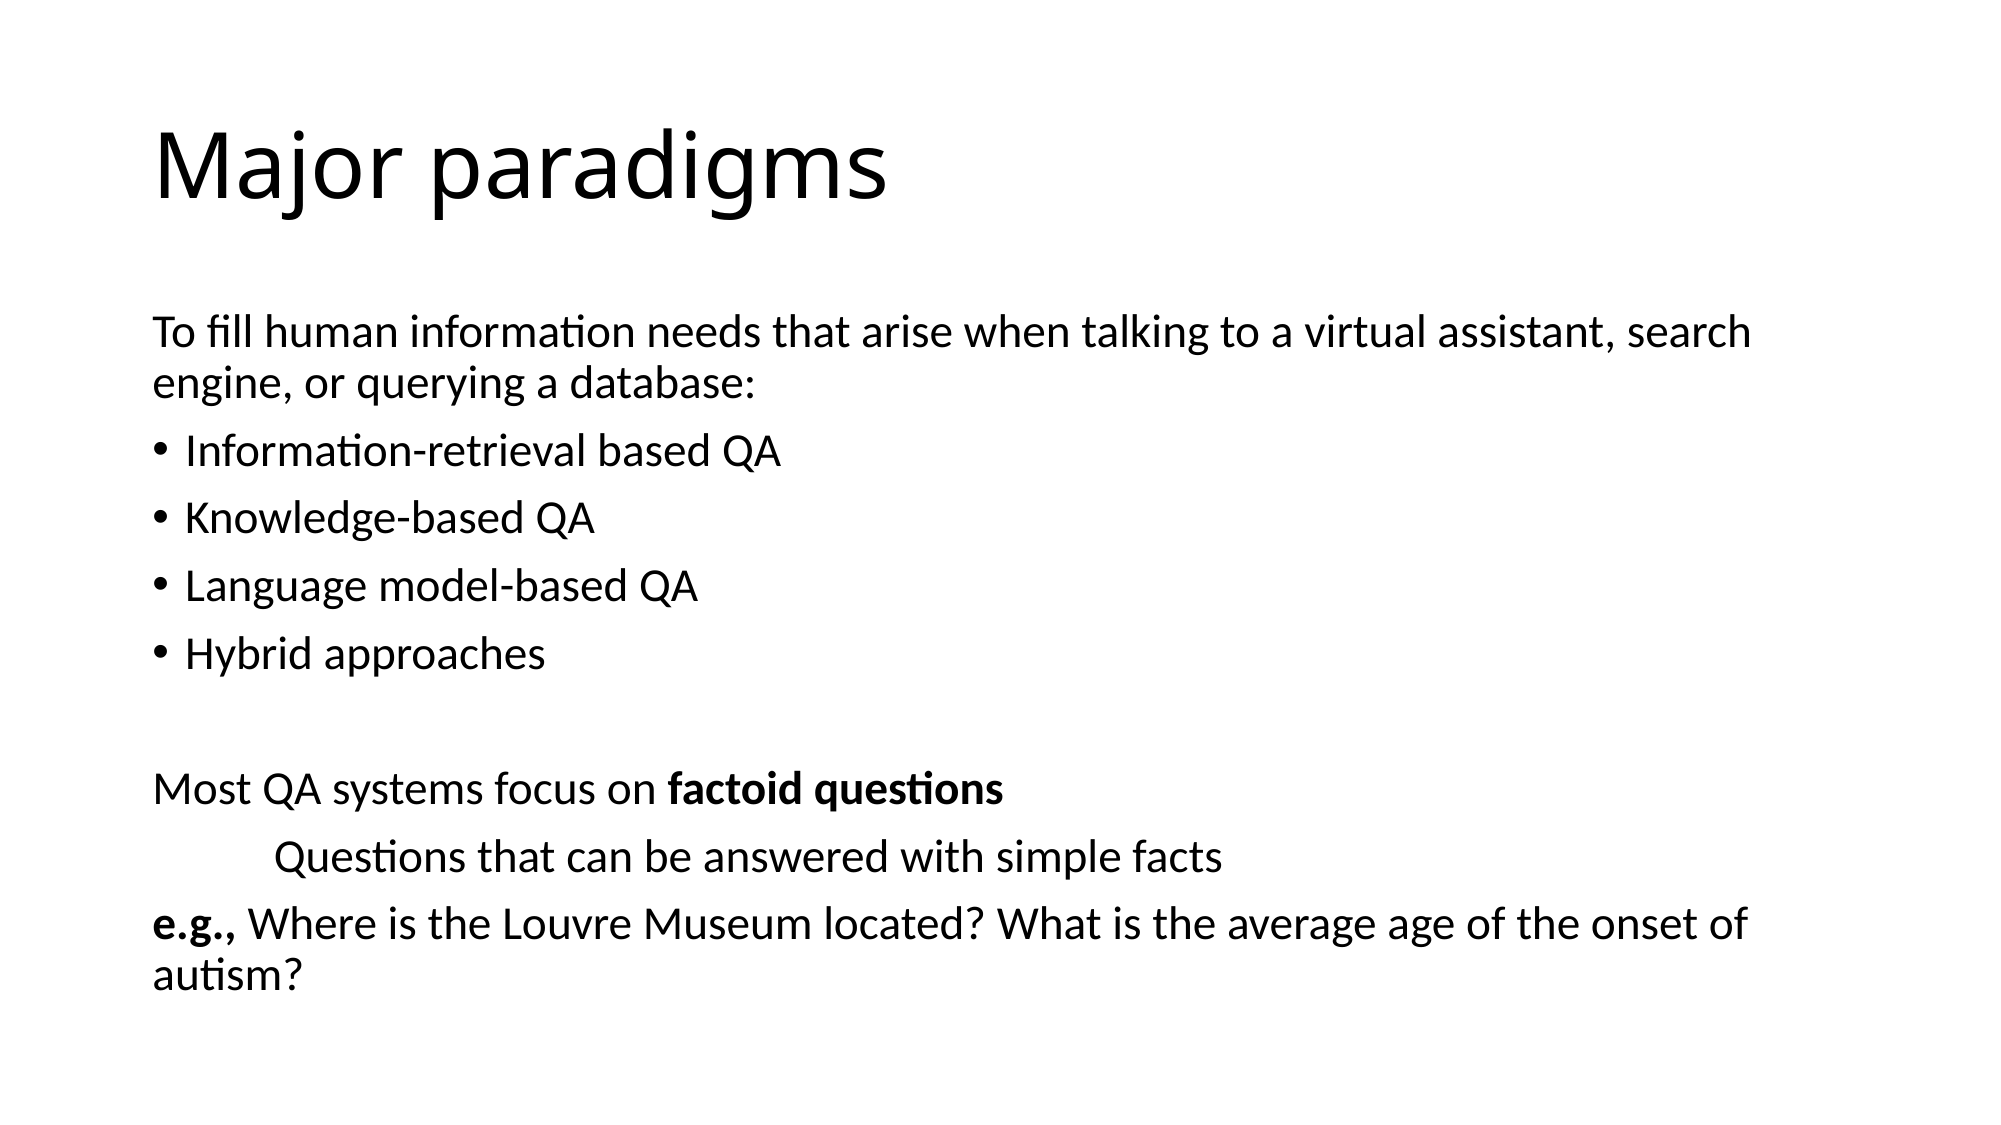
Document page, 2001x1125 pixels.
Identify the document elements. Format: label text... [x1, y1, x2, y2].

list To fill human information needs that arise when talking to a virtual assistant, search engine, or querying a database: Information-retrieval based QA Knowledge-based QA Language model-based QA Hybrid approaches Most QA systems focus on factoid questions Questions that can be answered with simple facts e.g., Where is the Louvre Museum located? What is the average age of the onset of autism? [137, 299, 1863, 1014]
title Major paradigms [137, 59, 1863, 278]
